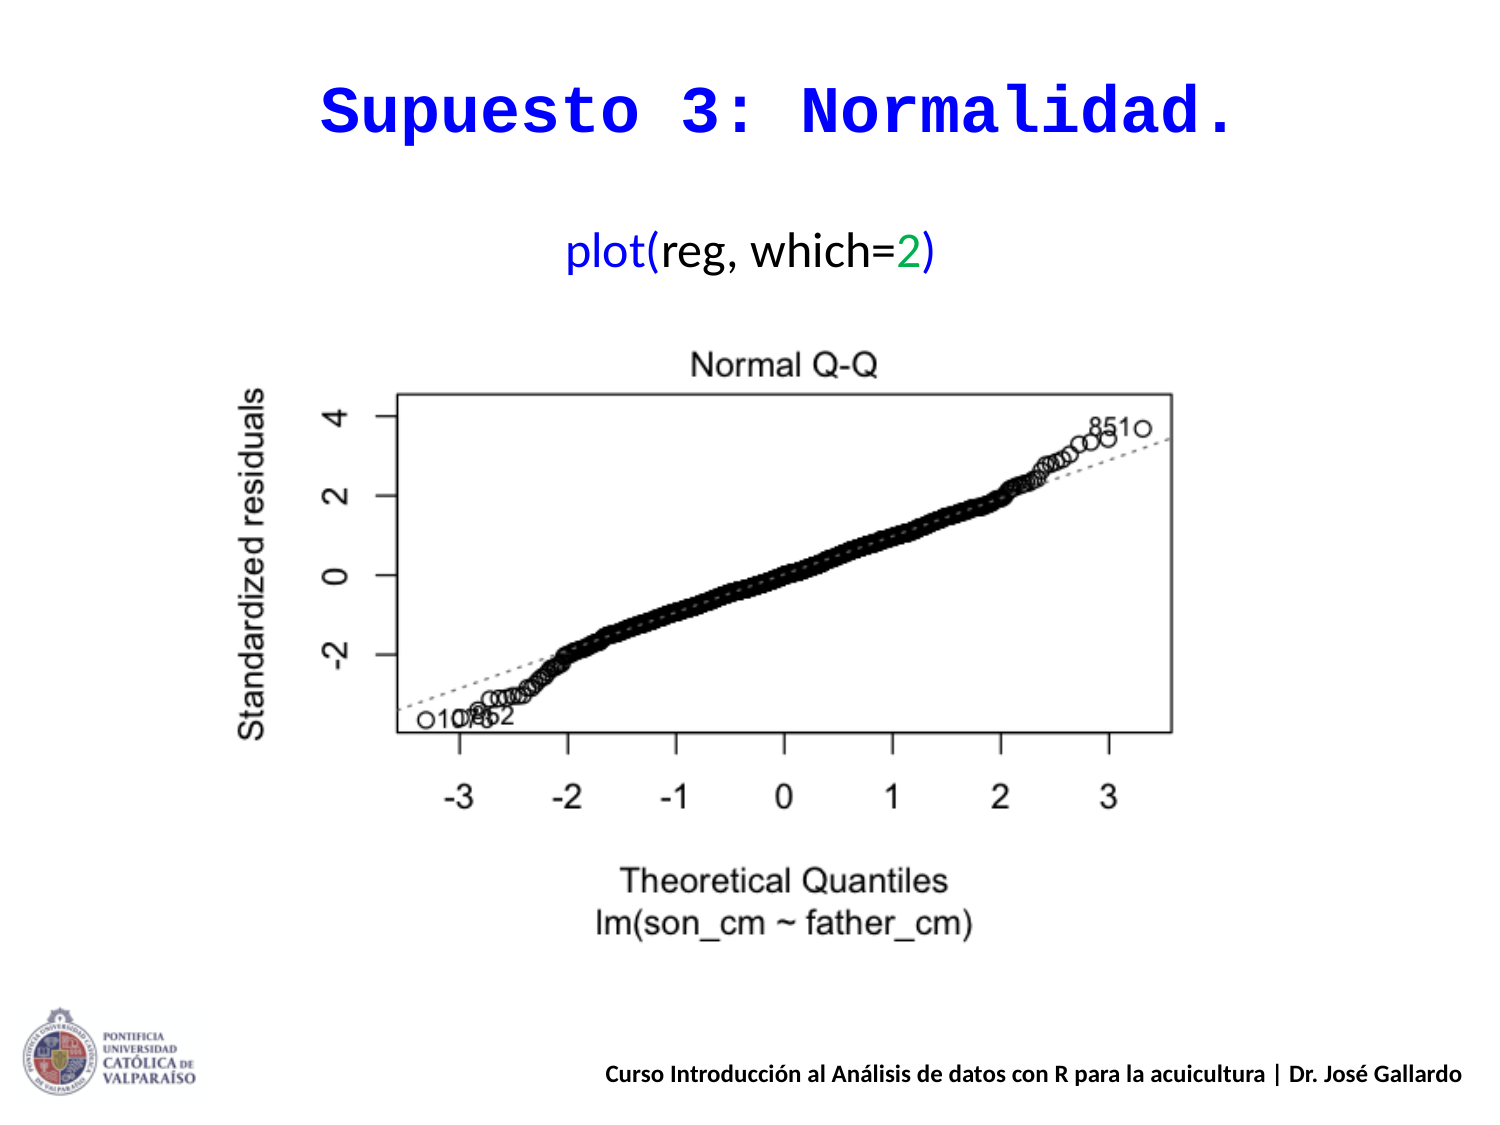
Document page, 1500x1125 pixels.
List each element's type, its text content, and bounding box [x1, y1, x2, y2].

picture [17, 1004, 207, 1104]
text_box plot(reg, which=2) [550, 210, 953, 285]
title Supuesto 3: Normalidad. [302, 9, 1259, 213]
picture [225, 307, 1259, 947]
